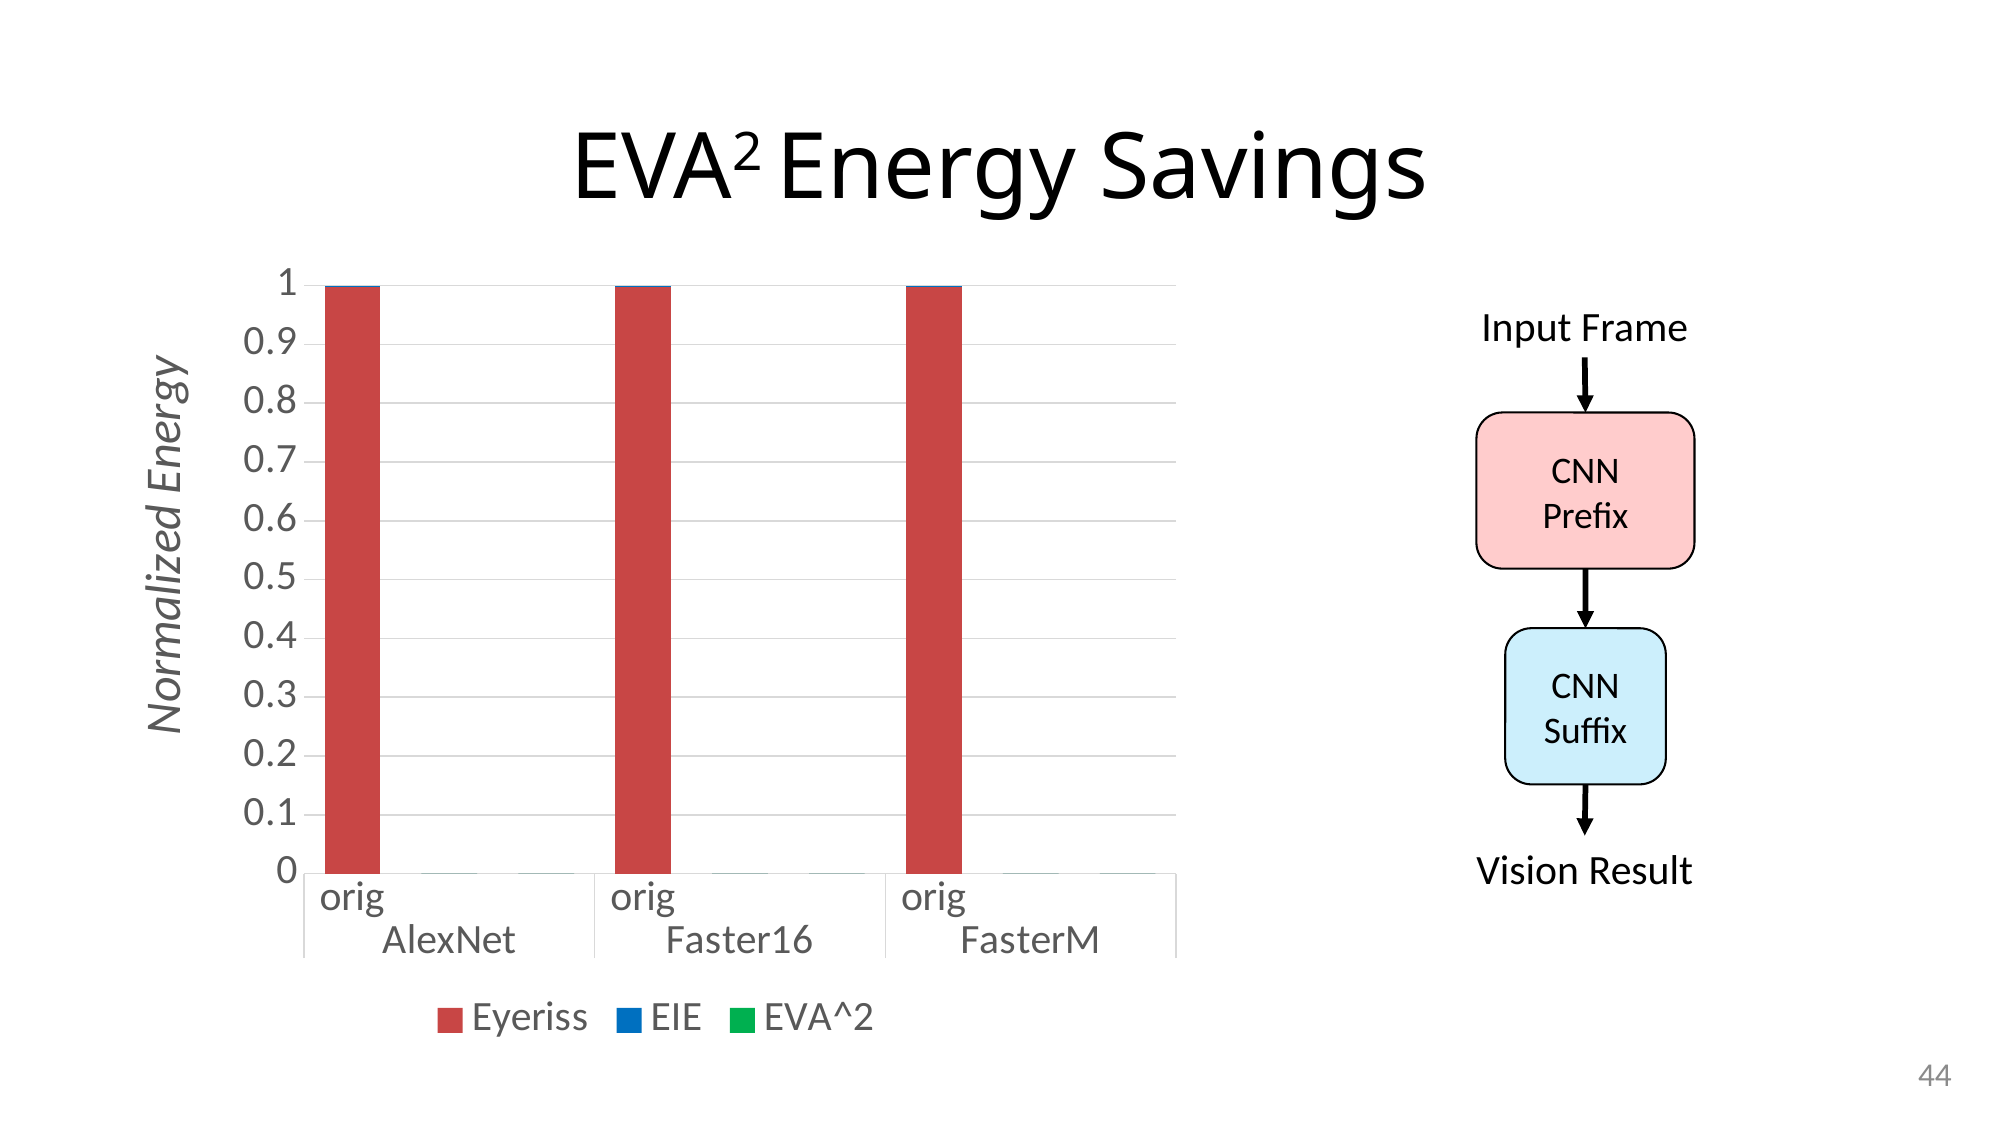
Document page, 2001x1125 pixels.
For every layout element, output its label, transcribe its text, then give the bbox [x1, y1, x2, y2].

text_box Vision Result [1455, 835, 1715, 901]
chart [115, 248, 1198, 1050]
text_box CNN Suffix [1504, 627, 1667, 786]
text_box Input Frame [1455, 292, 1715, 358]
slide_number 44 [1516, 1042, 1967, 1103]
title EVA2 Energy Savings [137, 59, 1863, 278]
text_box CNN Prefix [1475, 411, 1696, 570]
